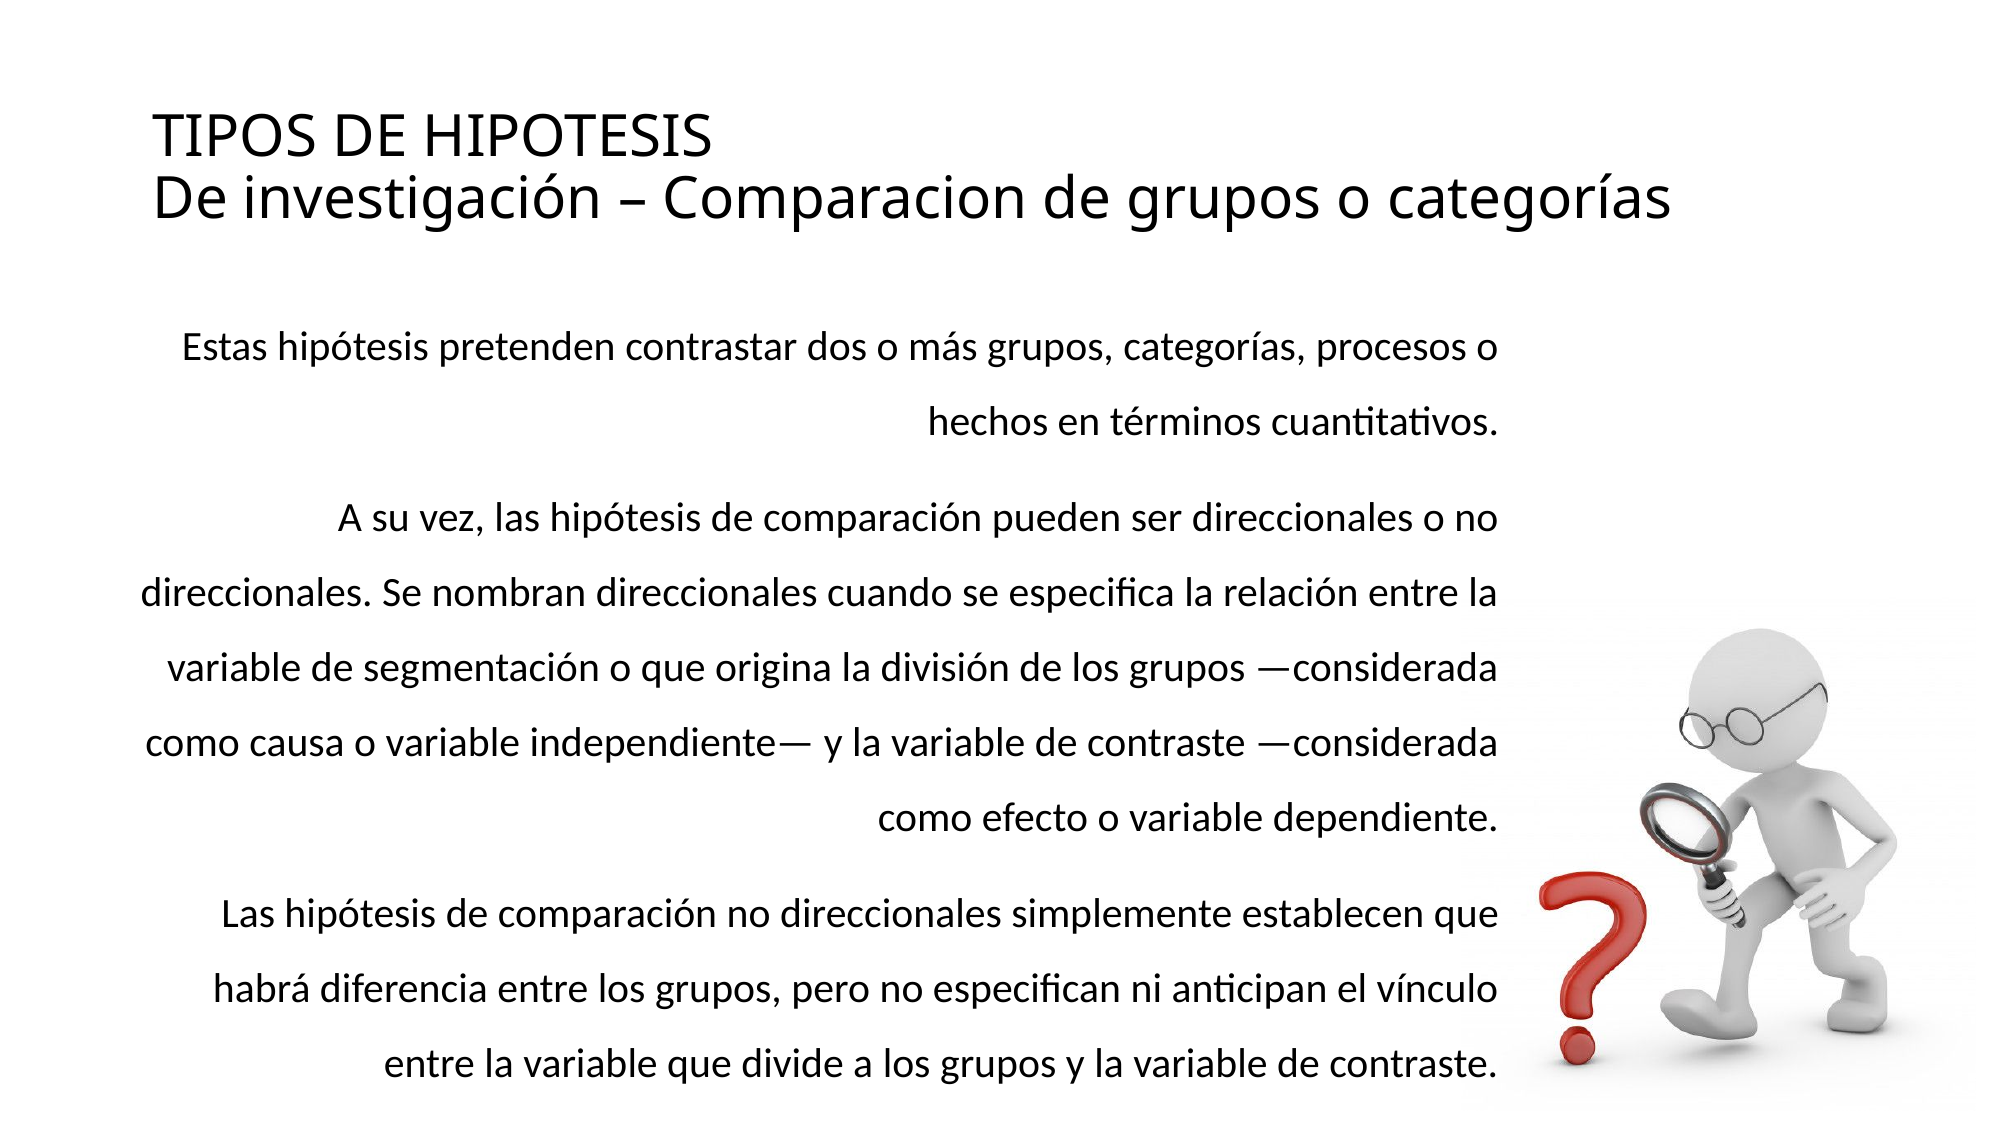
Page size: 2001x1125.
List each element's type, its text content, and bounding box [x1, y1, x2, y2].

list Estas hipótesis pretenden contrastar dos o más grupos, categorías, procesos o hechos en términos cuantitativos. A su vez, las hipótesis de comparación pueden ser direccionales o no direccionales. Se nombran direccionales cuando se especifica la relación entre la variable de segmentación o que origina la división de los grupos —considerada como causa o variable independiente— y la variable de contraste —considerada como efecto o variable dependiente. Las hipótesis de comparación no direccionales simplemente establecen que habrá diferencia entre los grupos, pero no especifican ni anticipan el vínculo entre la variable que divide a los grupos y la variable de contraste. [105, 299, 1515, 1081]
title TIPOS DE HIPOTESIS De investigación – Comparacion de grupos o categorías [137, 59, 1863, 278]
picture [1461, 595, 1976, 1111]
